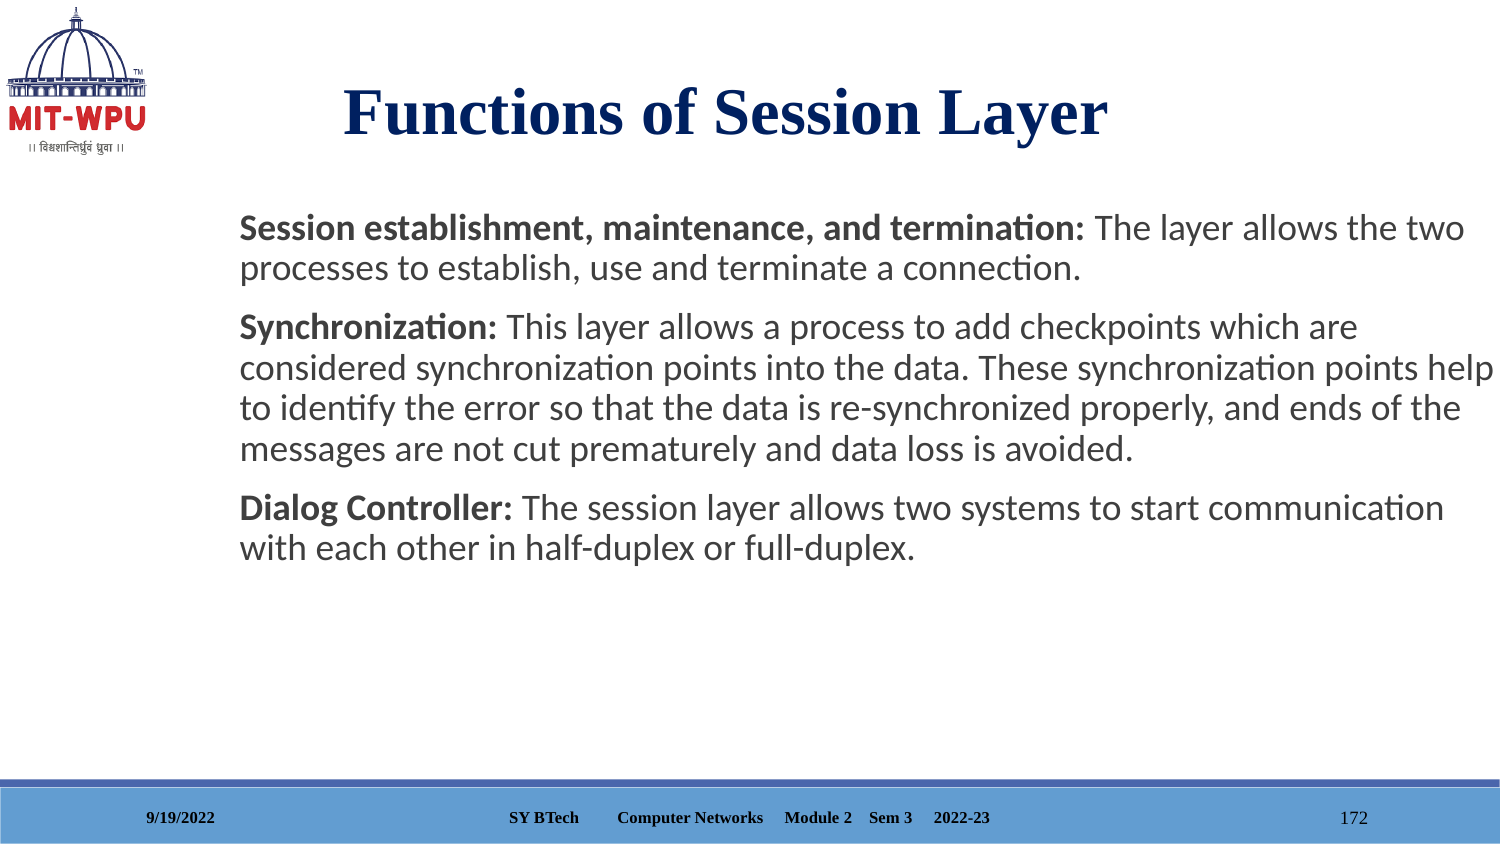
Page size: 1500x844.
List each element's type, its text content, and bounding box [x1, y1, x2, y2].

list Session establishment, maintenance, and termination: The layer allows the two processes to establish, use and terminate a connection. Synchronization: This layer allows a process to add checkpoints which are considered synchronization points into the data. These synchronization points help to identify the error so that the data is re-synchronized properly, and ends of the messages are not cut prematurely and data loss is avoided. Dialog Controller: The session layer allows two systems to start communication with each other in half-duplex or full-duplex. [164, 202, 1500, 640]
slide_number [135, 794, 440, 840]
footer SY BTech Computer Networks Module 2 Sem 3 2022-23 [453, 794, 1047, 840]
title Functions of Session Layer [332, 76, 1500, 154]
slide_number ‹#› [1218, 794, 1380, 840]
picture [6, 7, 164, 156]
